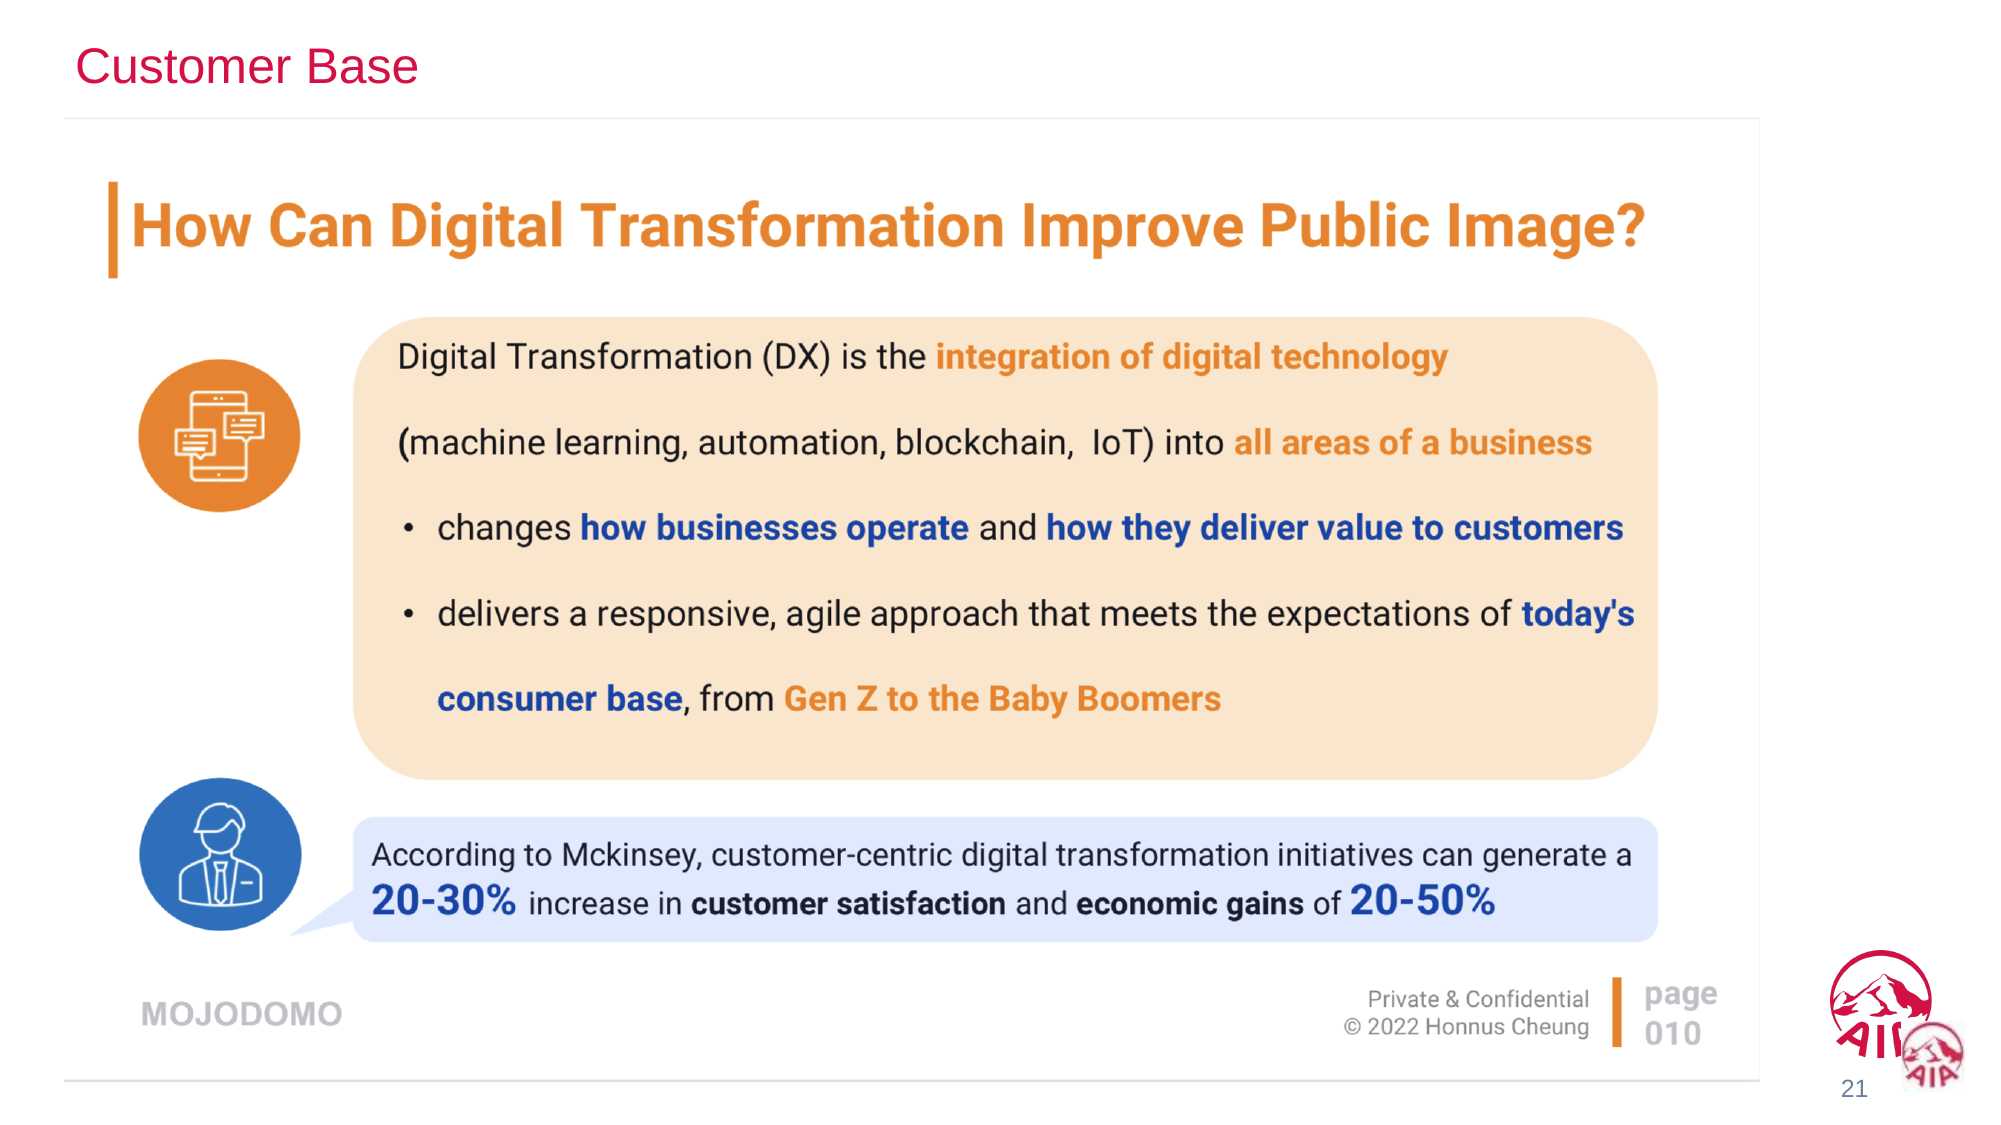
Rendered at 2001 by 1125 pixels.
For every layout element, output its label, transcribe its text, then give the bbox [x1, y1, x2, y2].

picture [64, 116, 1761, 1082]
picture [1830, 950, 1965, 1092]
list Customer Base [75, 43, 1863, 169]
